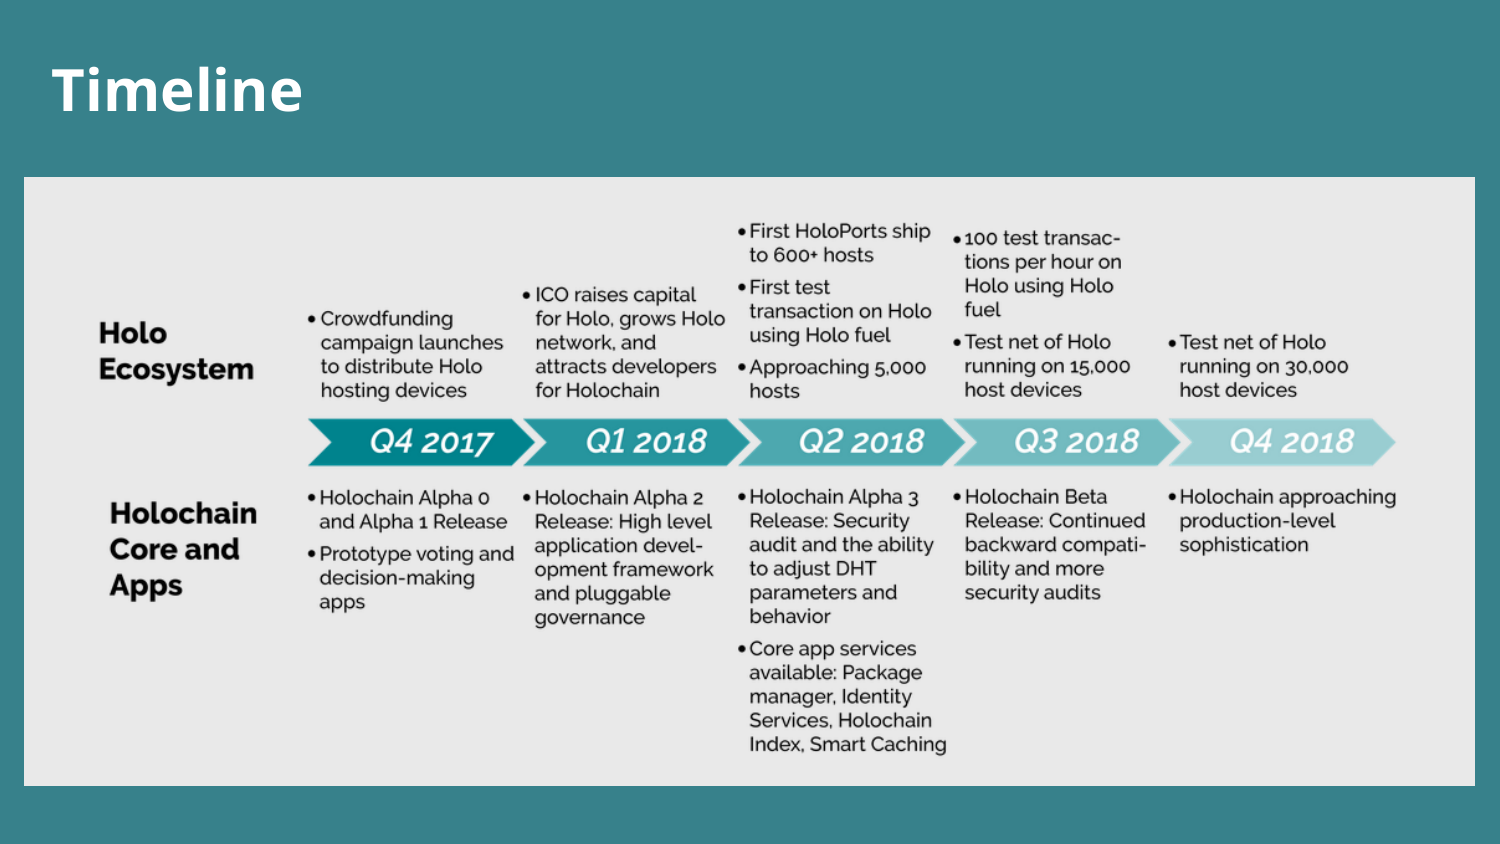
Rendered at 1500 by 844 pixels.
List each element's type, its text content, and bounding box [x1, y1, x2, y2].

picture [24, 177, 1476, 787]
title Timeline [36, 38, 1376, 129]
